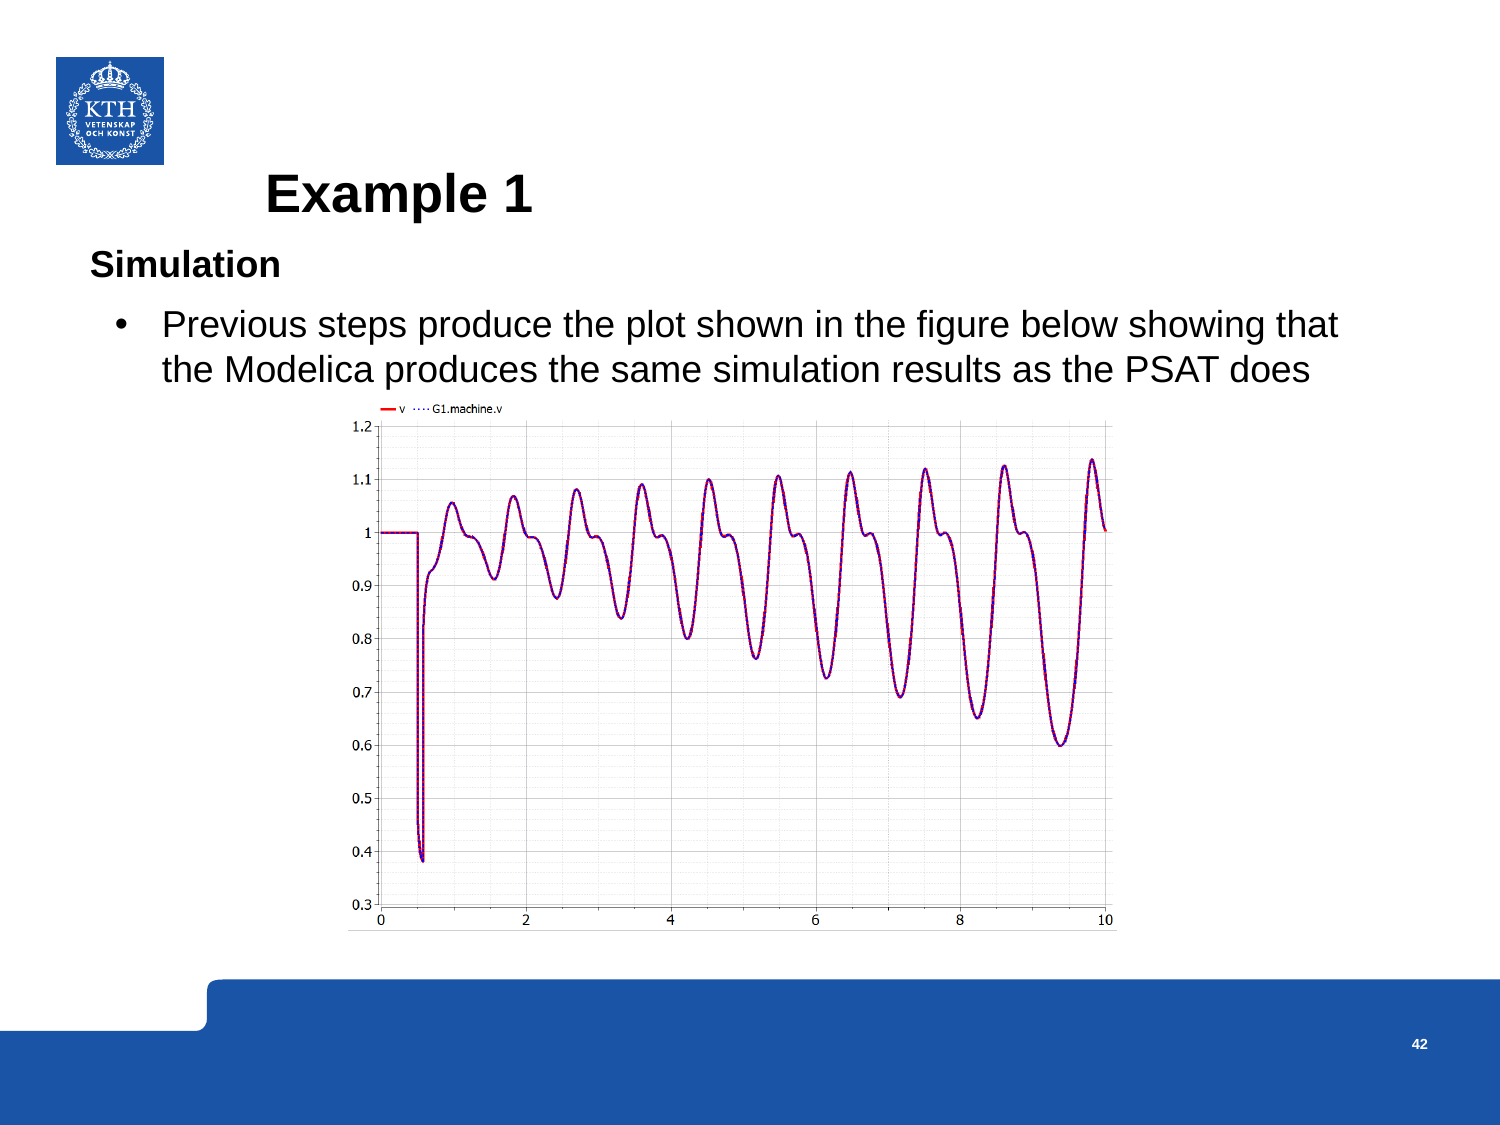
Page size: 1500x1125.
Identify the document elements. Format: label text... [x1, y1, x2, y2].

title Example 1 [265, 161, 1404, 271]
text_box Simulation [74, 232, 1056, 293]
slide_number 42 [1340, 1034, 1428, 1095]
text_box Previous steps produce the plot shown in the figure below showing that the Modelica produces the same simulation results as the PSAT does [100, 293, 1365, 538]
picture [348, 396, 1117, 932]
